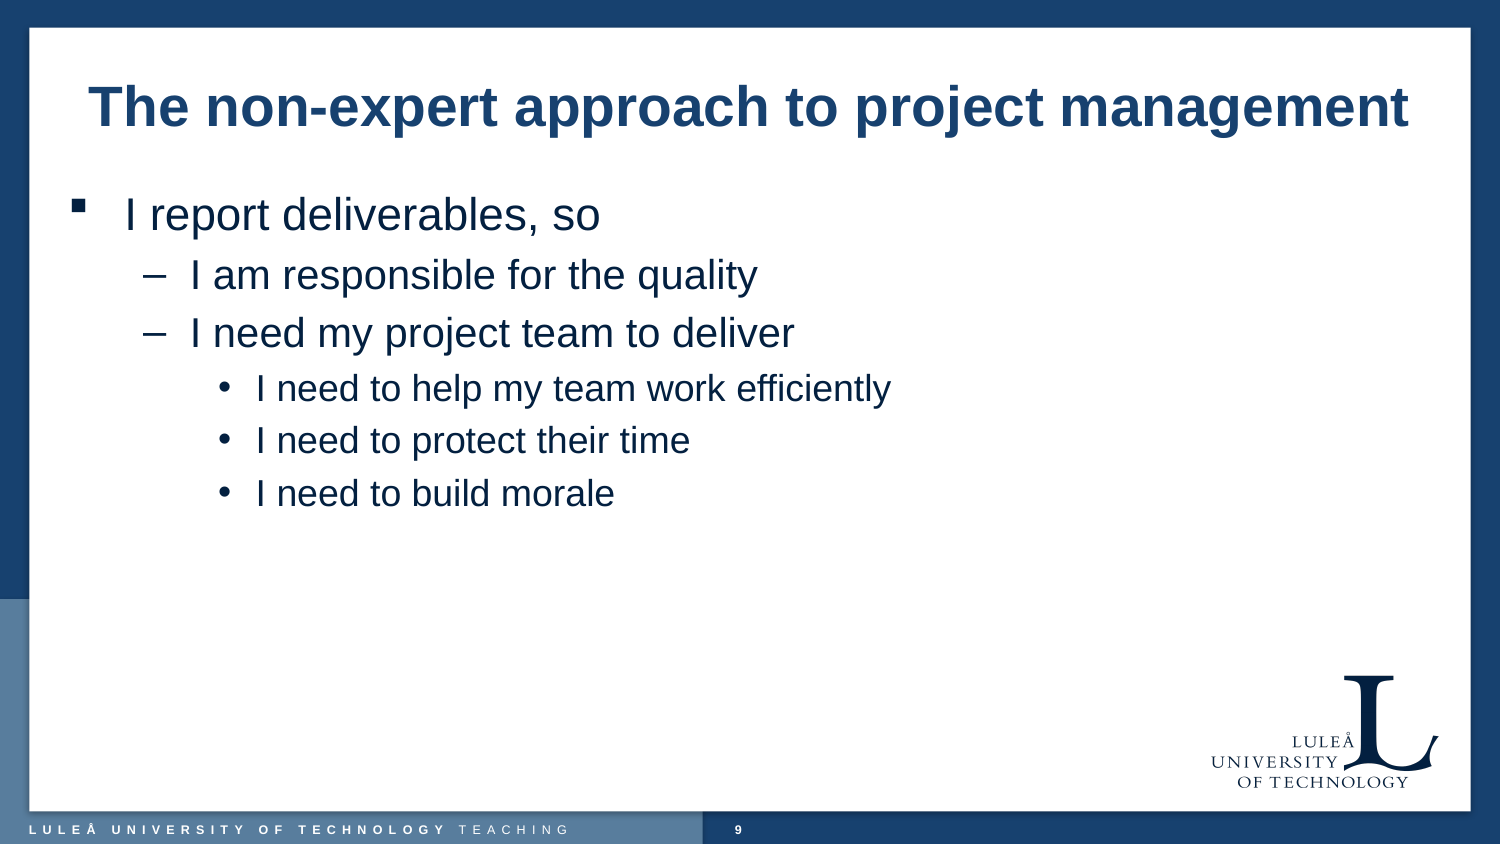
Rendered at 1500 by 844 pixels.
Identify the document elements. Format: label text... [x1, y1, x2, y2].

list I report deliverables, so I am responsible for the quality I need my project team to deliver I need to help my team work efficiently I need to protect their time I need to build morale [53, 177, 1445, 656]
title The non-expert approach to project management [53, 29, 1447, 178]
